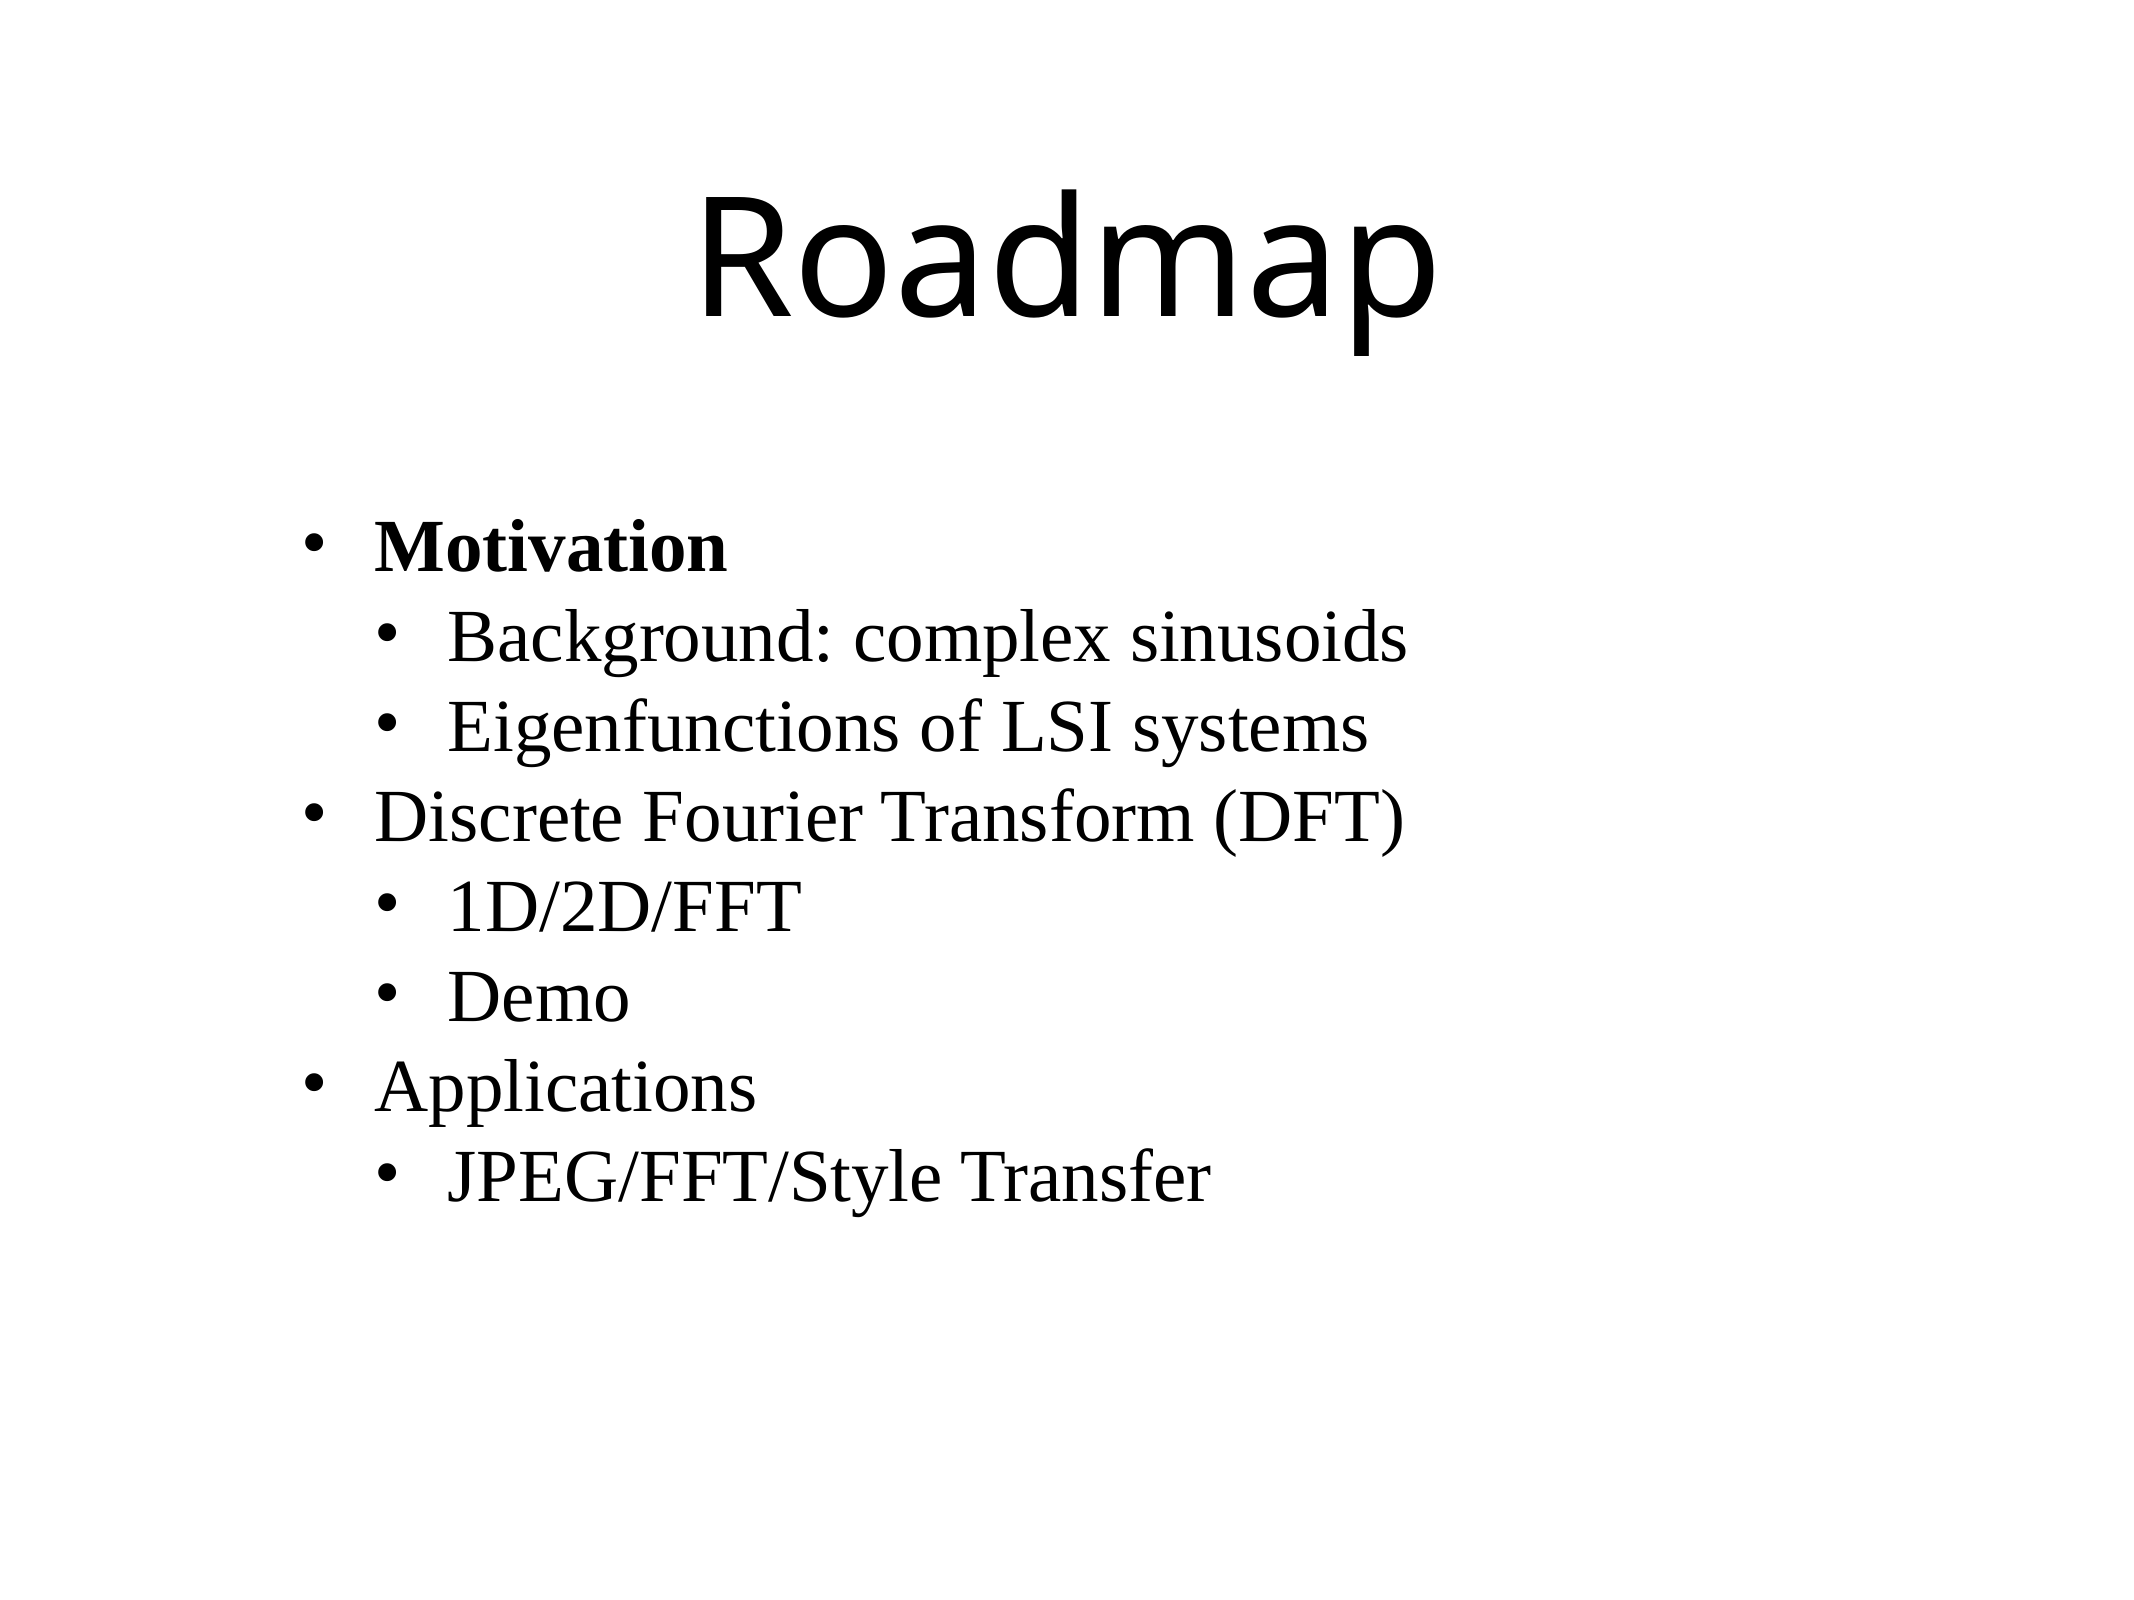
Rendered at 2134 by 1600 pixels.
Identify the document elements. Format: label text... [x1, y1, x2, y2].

text_box Motivation Background: complex sinusoids Eigenfunctions of LSI systems Discrete Fourier Transform (DFT) 1D/2D/FFT Demo Applications JPEG/FFT/Style Transfer [293, 488, 1421, 1226]
title Roadmap [156, 72, 1978, 428]
